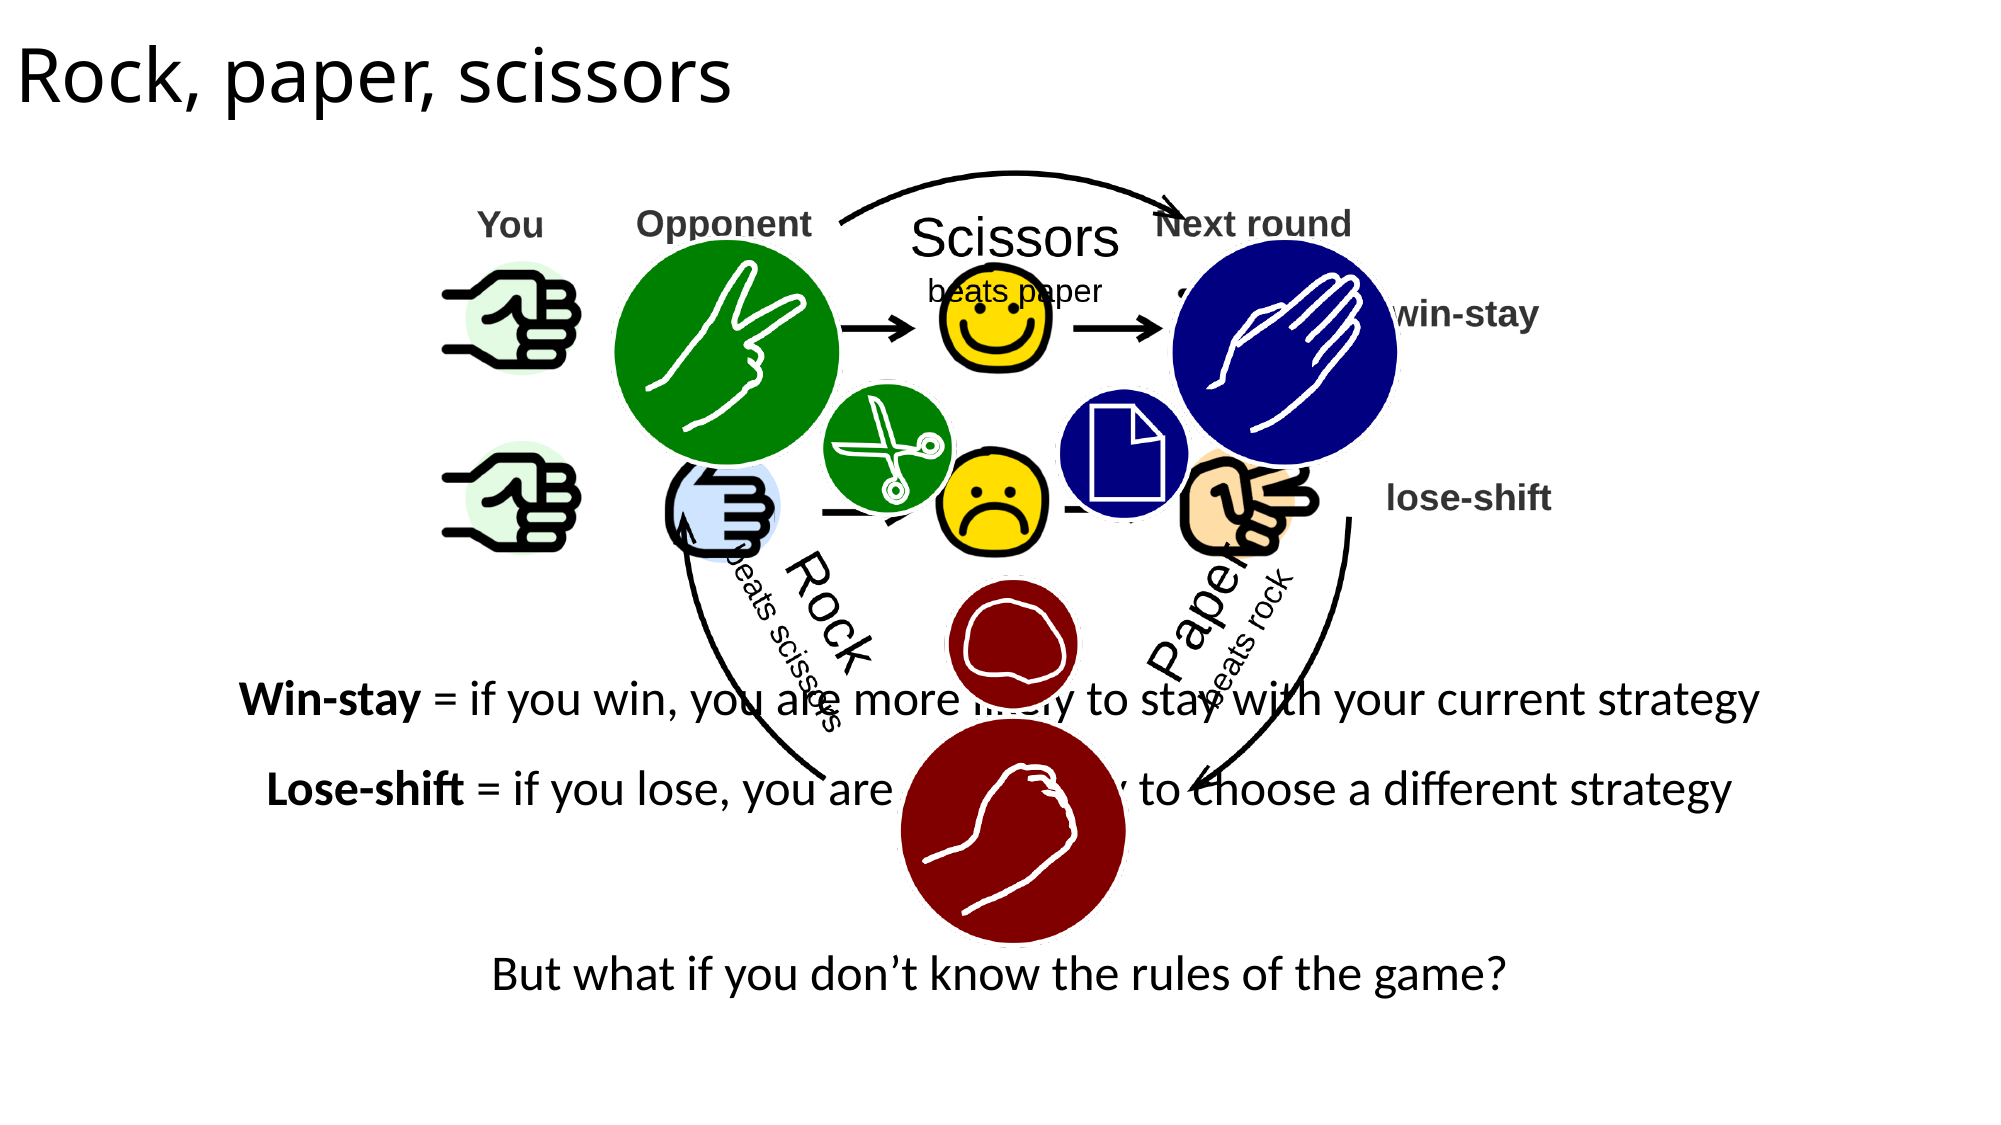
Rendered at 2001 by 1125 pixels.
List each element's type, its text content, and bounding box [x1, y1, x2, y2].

picture [401, 156, 1595, 969]
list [401, 173, 575, 403]
text_box But what if you don’t know the rules of the game? [446, 903, 1554, 1008]
text_box Win-stay = if you win, you are more likely to stay with your current strategy Lose-shift = if you lose, you are more likely to choose a different strategy [1425, 628, 1777, 823]
title Rock, paper, scissors [0, 3, 1725, 155]
text_box Win-stay = if you win, you are more likely to stay with your current strategy Lose-shift = if you lose, you are more likely to choose a different strategy [223, 628, 575, 823]
